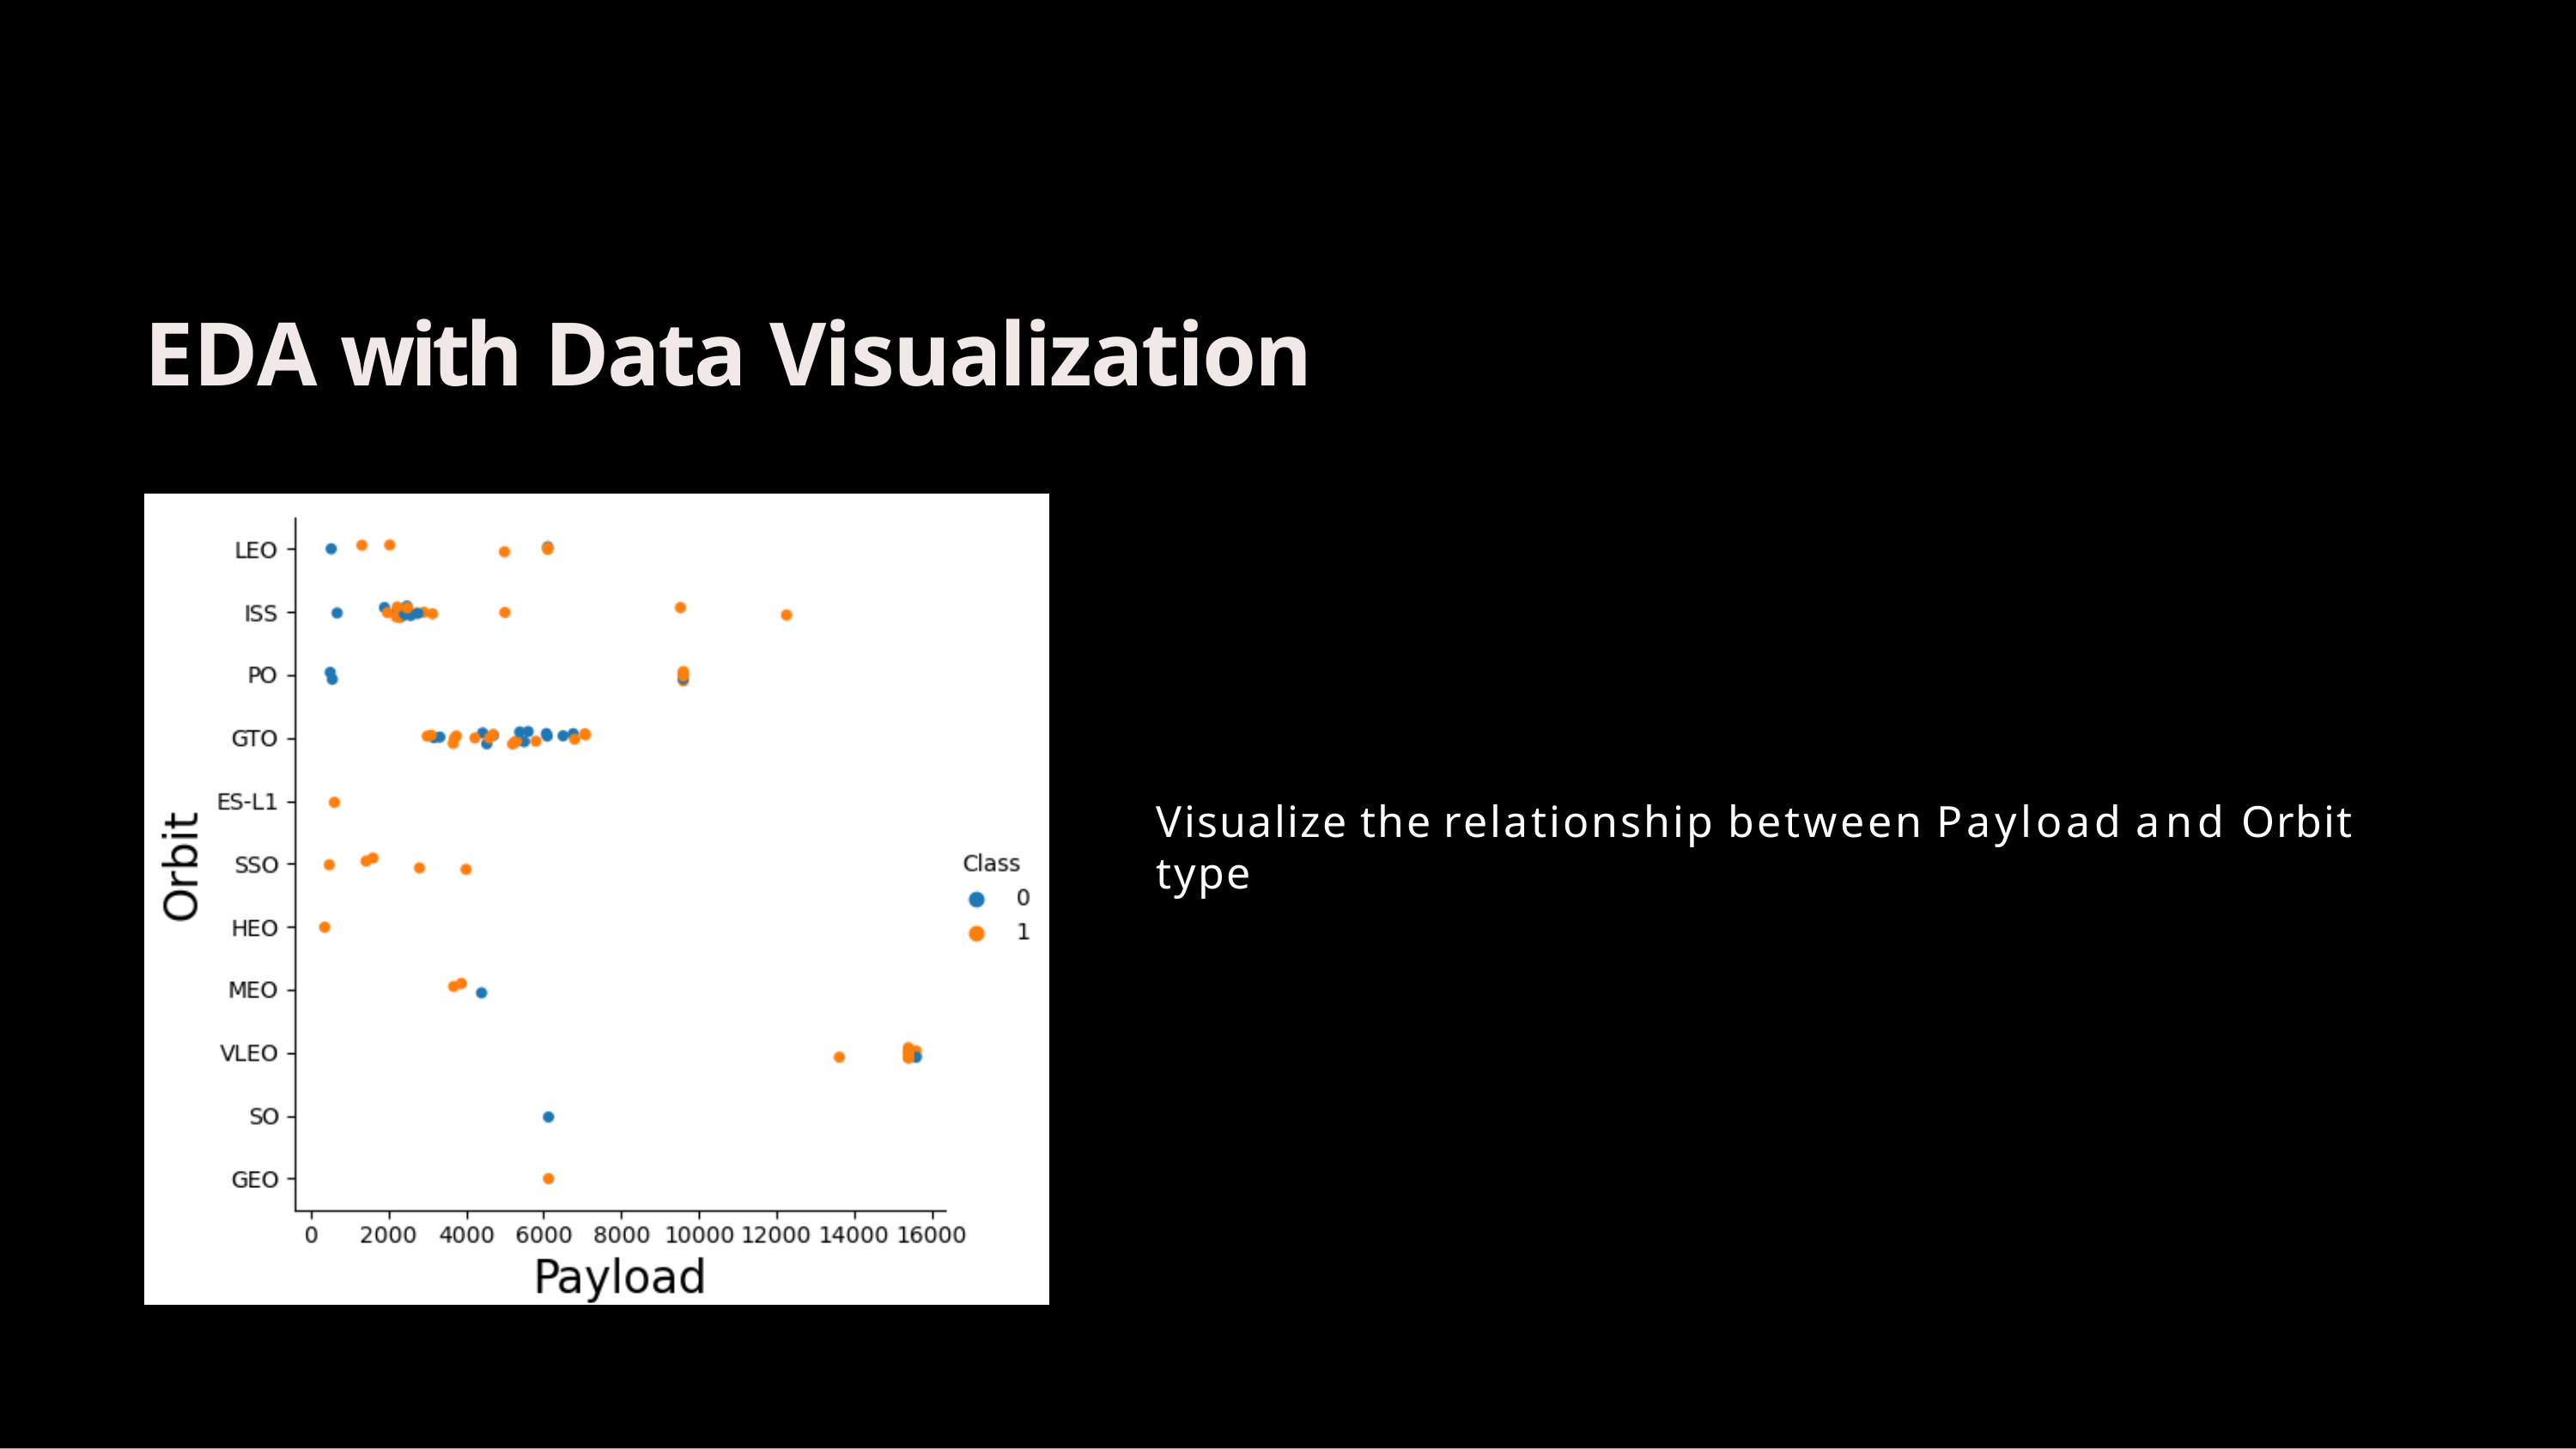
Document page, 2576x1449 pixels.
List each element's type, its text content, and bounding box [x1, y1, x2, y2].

title EDA with Data Visualization [120, 221, 1895, 541]
text_box Visualize the relationship between Payload and Orbit type [1154, 792, 2419, 898]
picture [144, 494, 1050, 1305]
